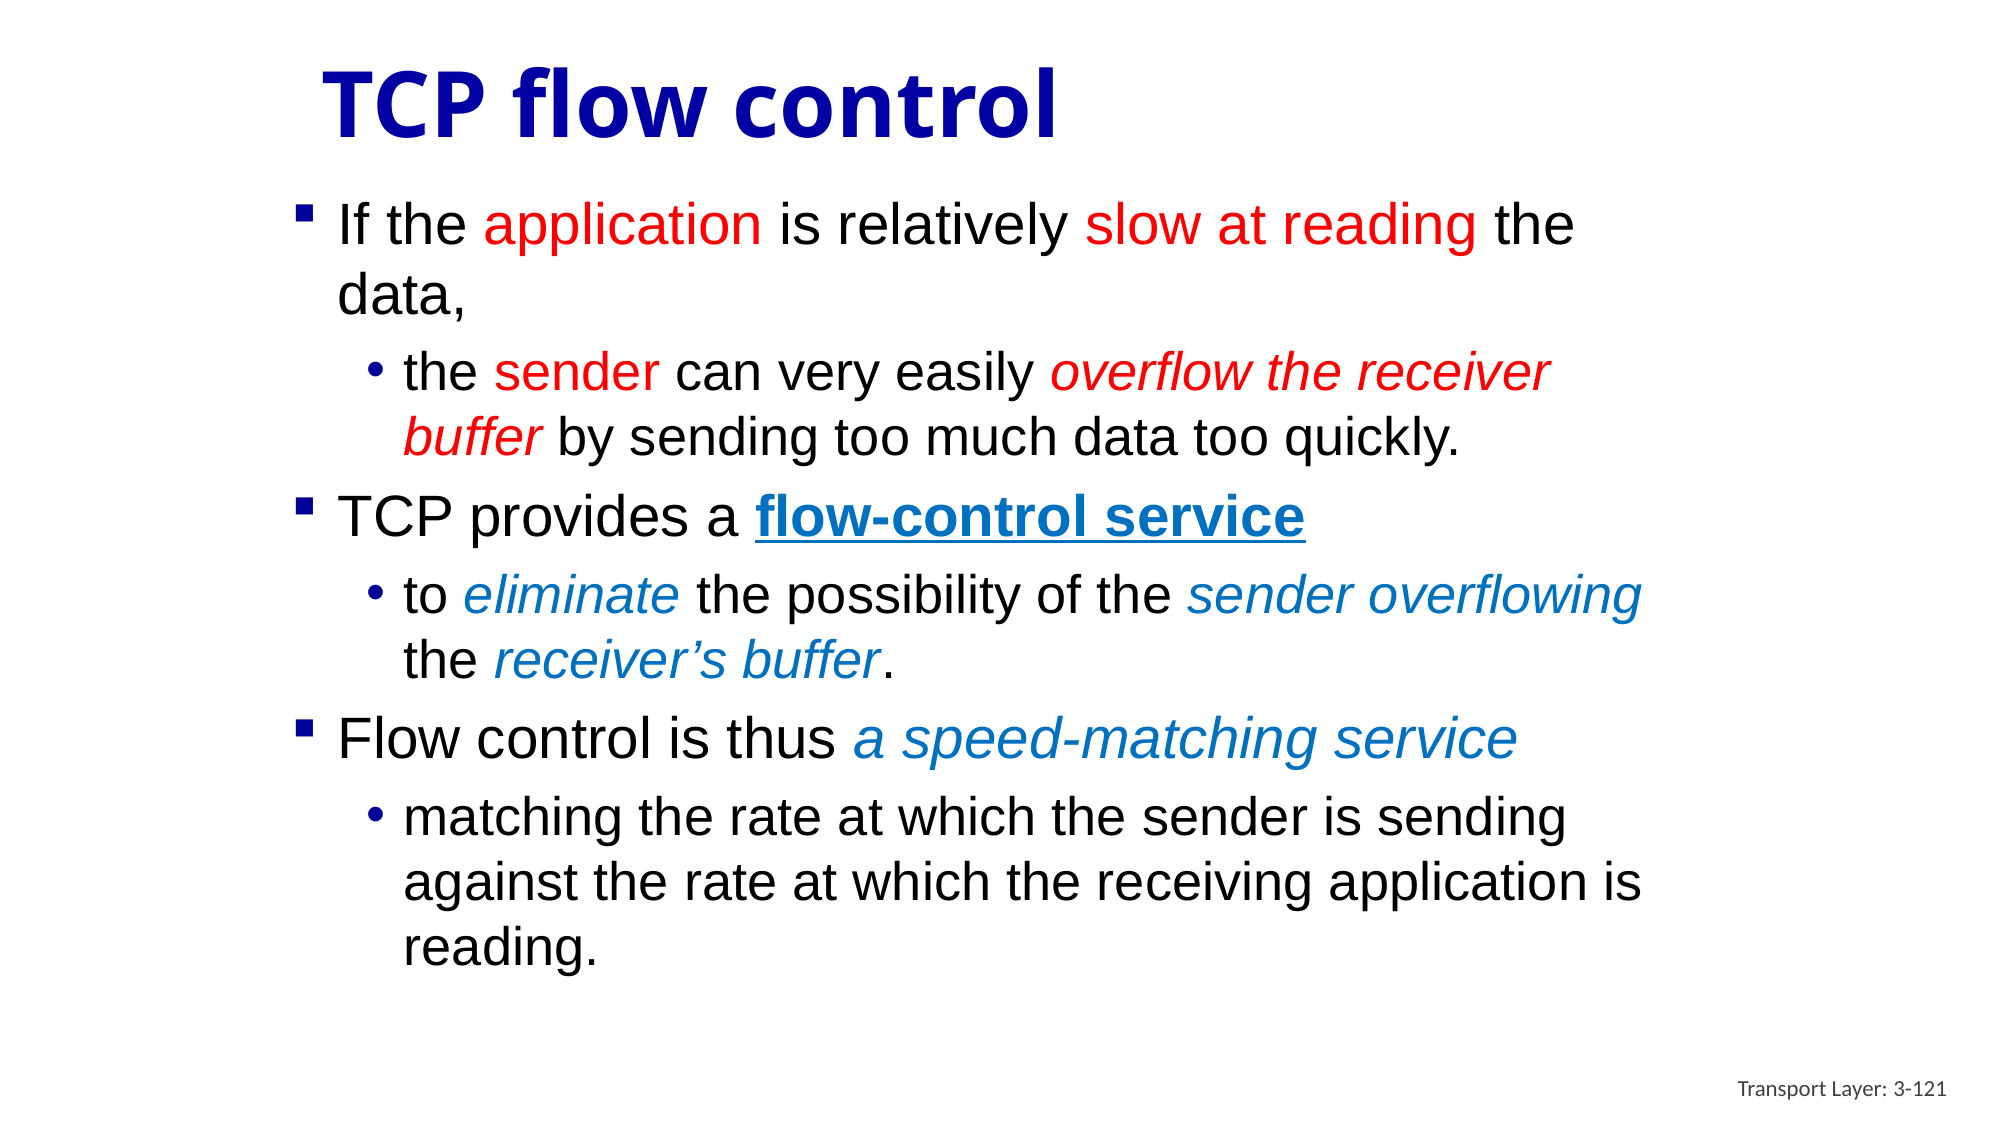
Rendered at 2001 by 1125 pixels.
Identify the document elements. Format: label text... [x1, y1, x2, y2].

title TCP flow control [305, 28, 1581, 188]
text_box If the application is relatively slow at reading the data, the sender can very easily overflow the receiver buffer by sending too much data too quickly. TCP provides a flow-control service to eliminate the possibility of the sender overflowing the receiver’s buffer. Flow control is thus a speed-matching service matching the rate at which the sender is sending against the rate at which the receiving application is reading. [276, 178, 1688, 1063]
slide_number Transport Layer: 3-121 [1512, 1056, 1963, 1117]
